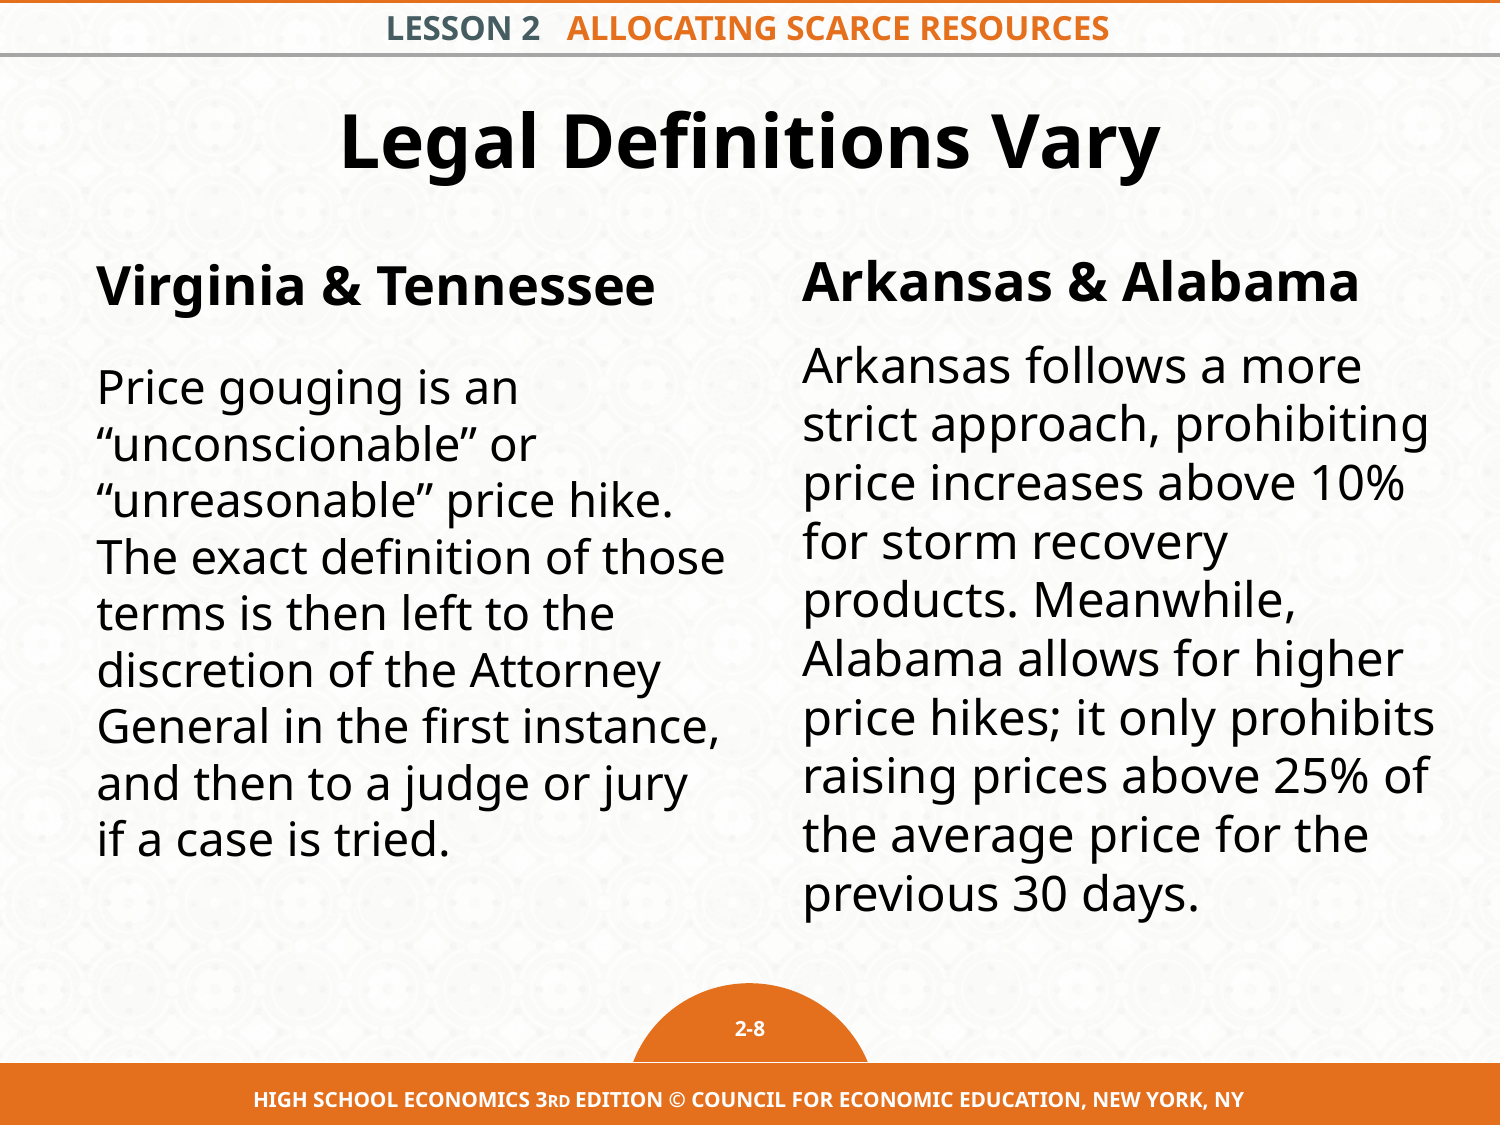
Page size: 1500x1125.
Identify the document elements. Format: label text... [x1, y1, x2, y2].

title Legal Definitions Vary [75, 91, 1425, 186]
picture [0, 57, 1500, 1062]
list Virginia & Tennessee [81, 237, 682, 324]
list Arkansas follows a more strict approach, prohibiting price increases above 10% for storm recovery products. Meanwhile, Alabama allows for higher price hikes; it only prohibits raising prices above 25% of the average price for the previous 30 days. [787, 326, 1463, 975]
list Price gouging is an “unconscionable” or “unreasonable” price hike. The exact definition of those terms is then left to the discretion of the Attorney General in the first instance, and then to a judge or jury if a case is tried. [81, 350, 744, 931]
list Arkansas & Alabama [787, 237, 1388, 320]
picture [0, 3, 1500, 53]
